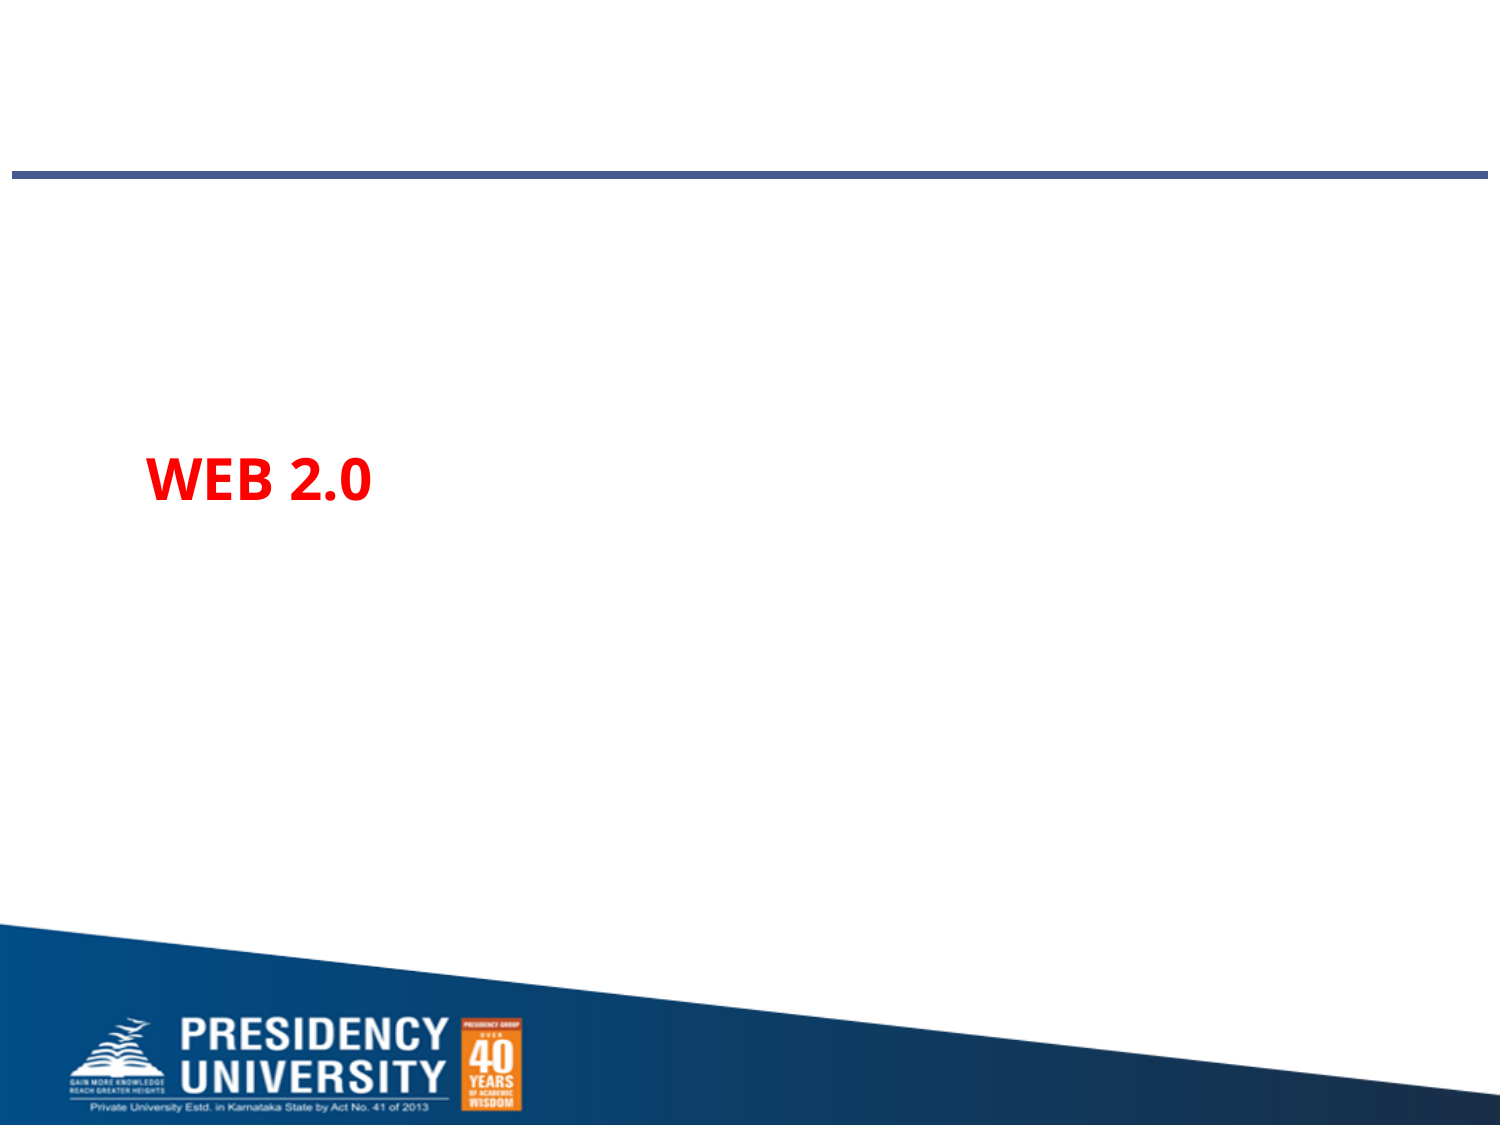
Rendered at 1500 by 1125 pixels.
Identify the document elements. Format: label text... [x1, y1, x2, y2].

title WEB 2.0 [131, 377, 1369, 520]
picture [0, 921, 1500, 1125]
